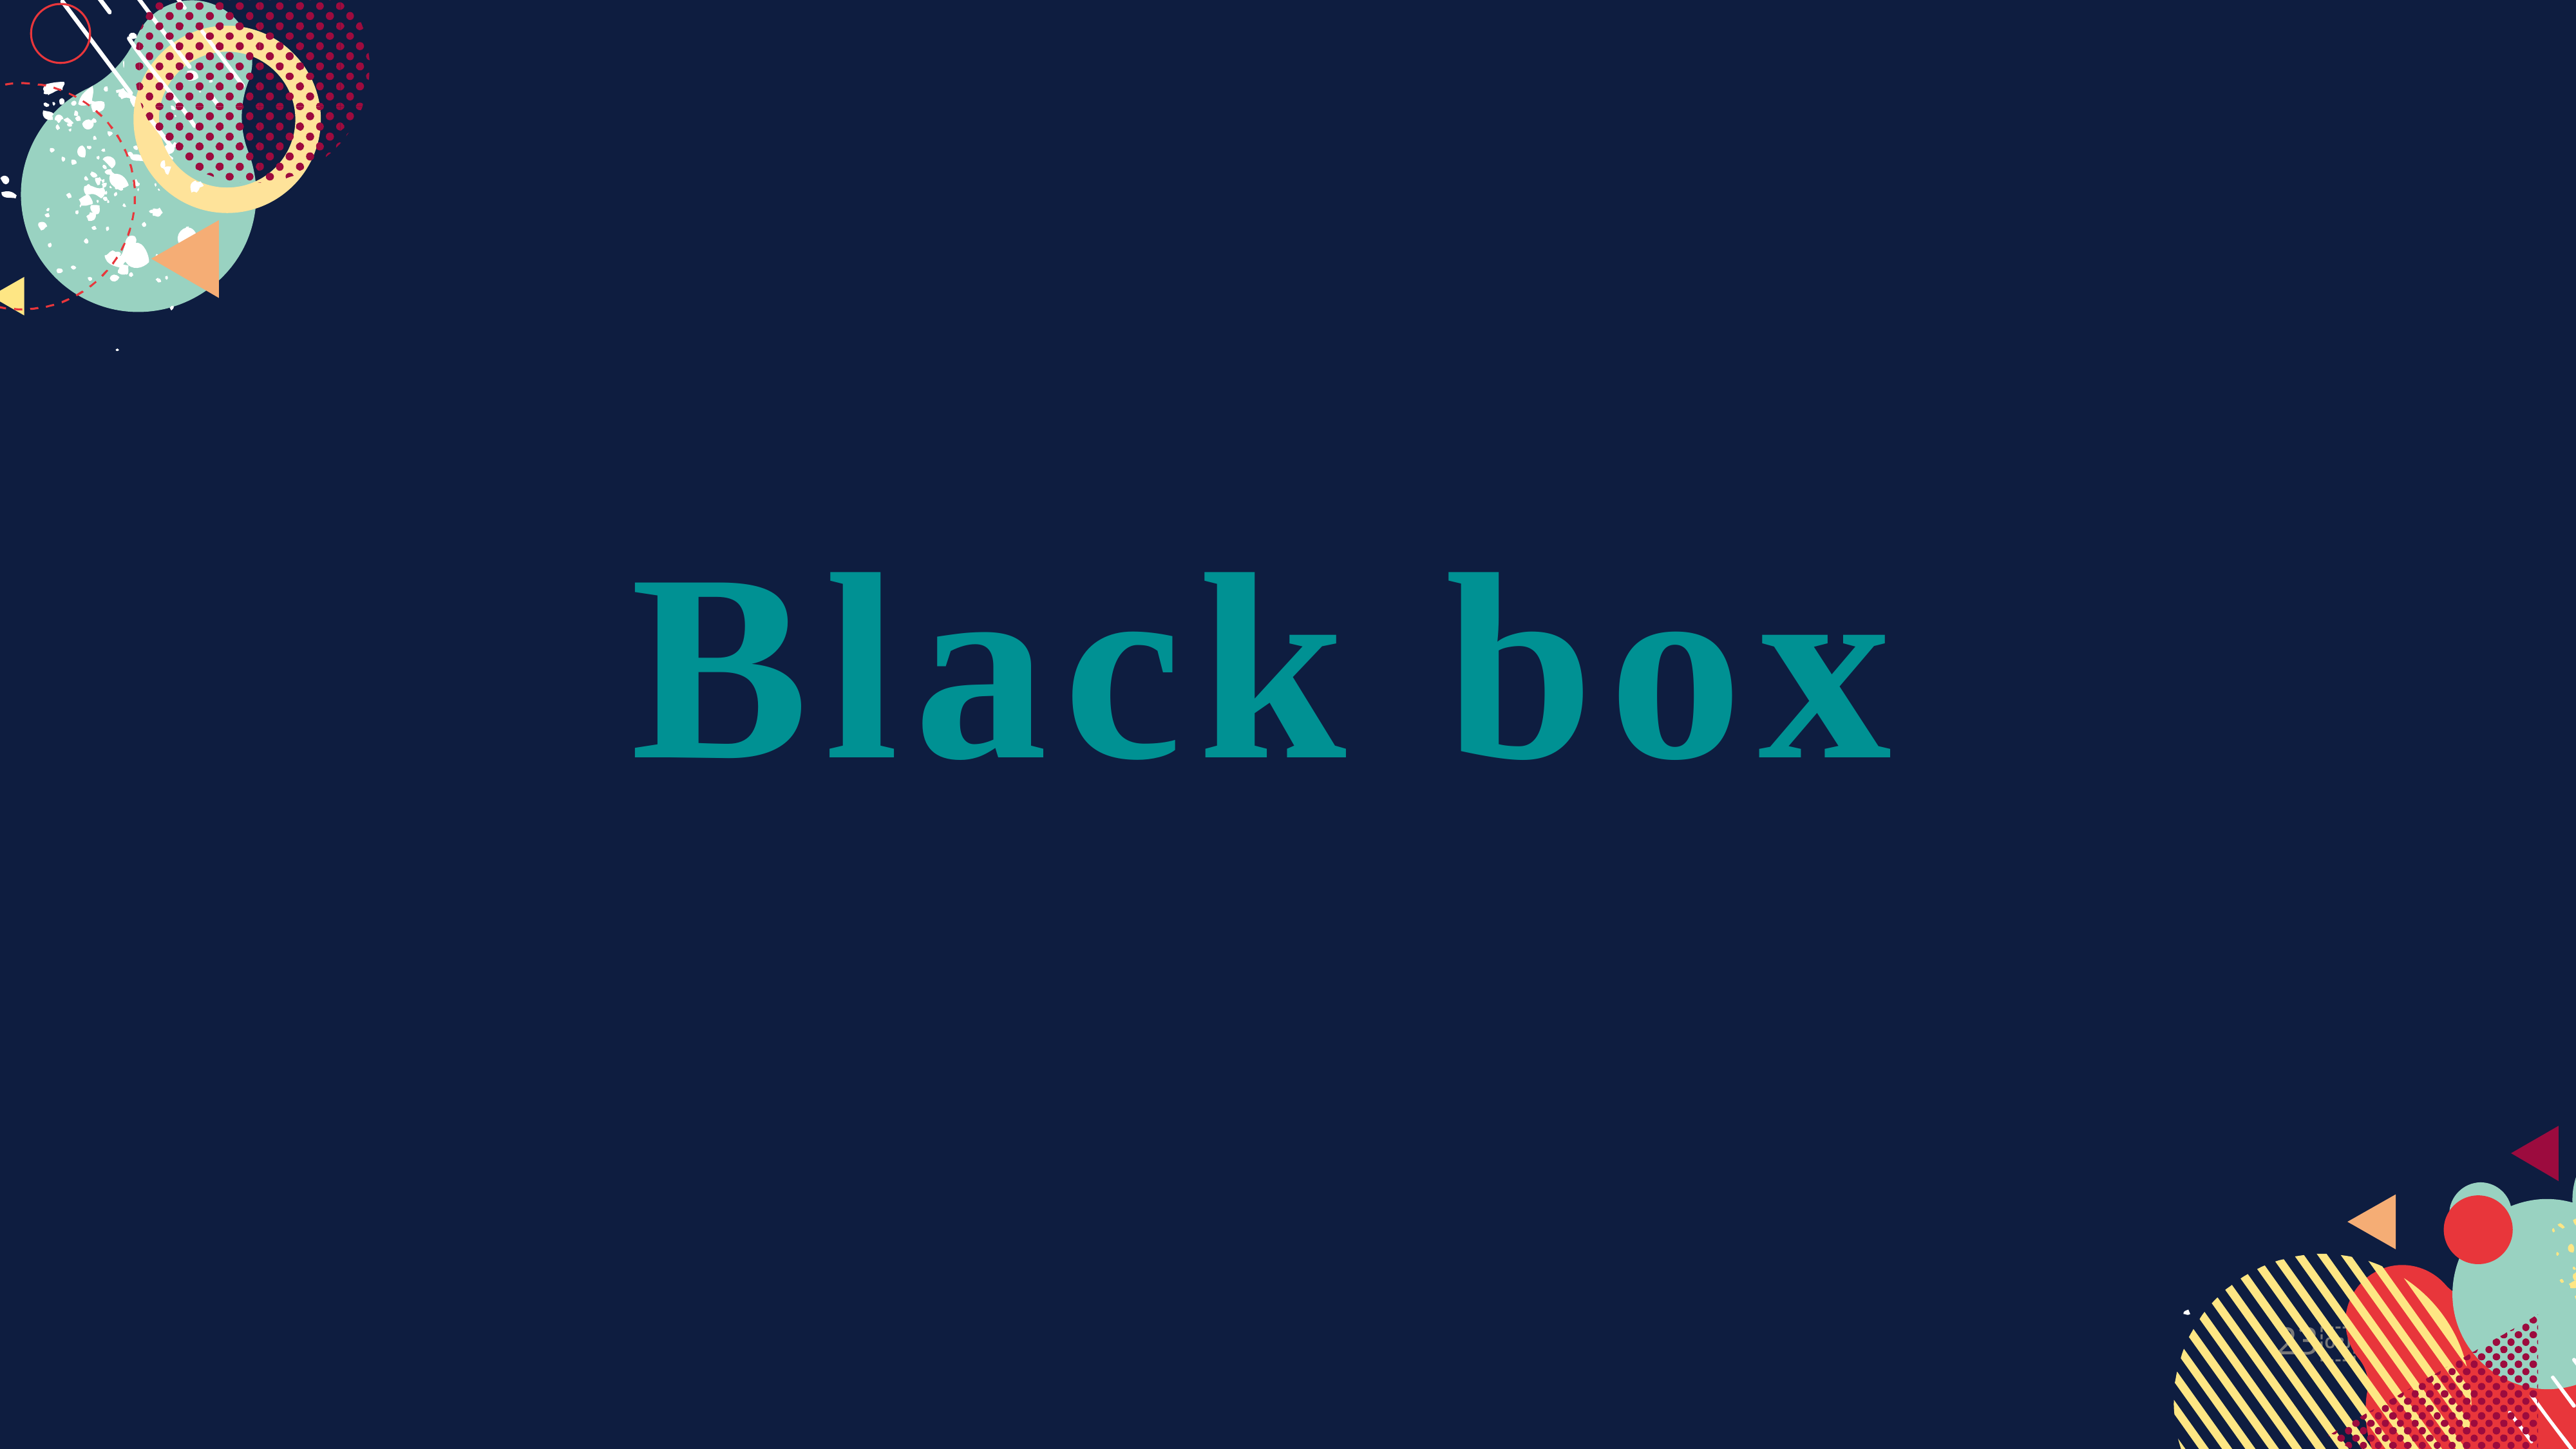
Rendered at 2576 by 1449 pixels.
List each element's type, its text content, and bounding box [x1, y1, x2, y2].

text_box Black box [621, 486, 1904, 816]
